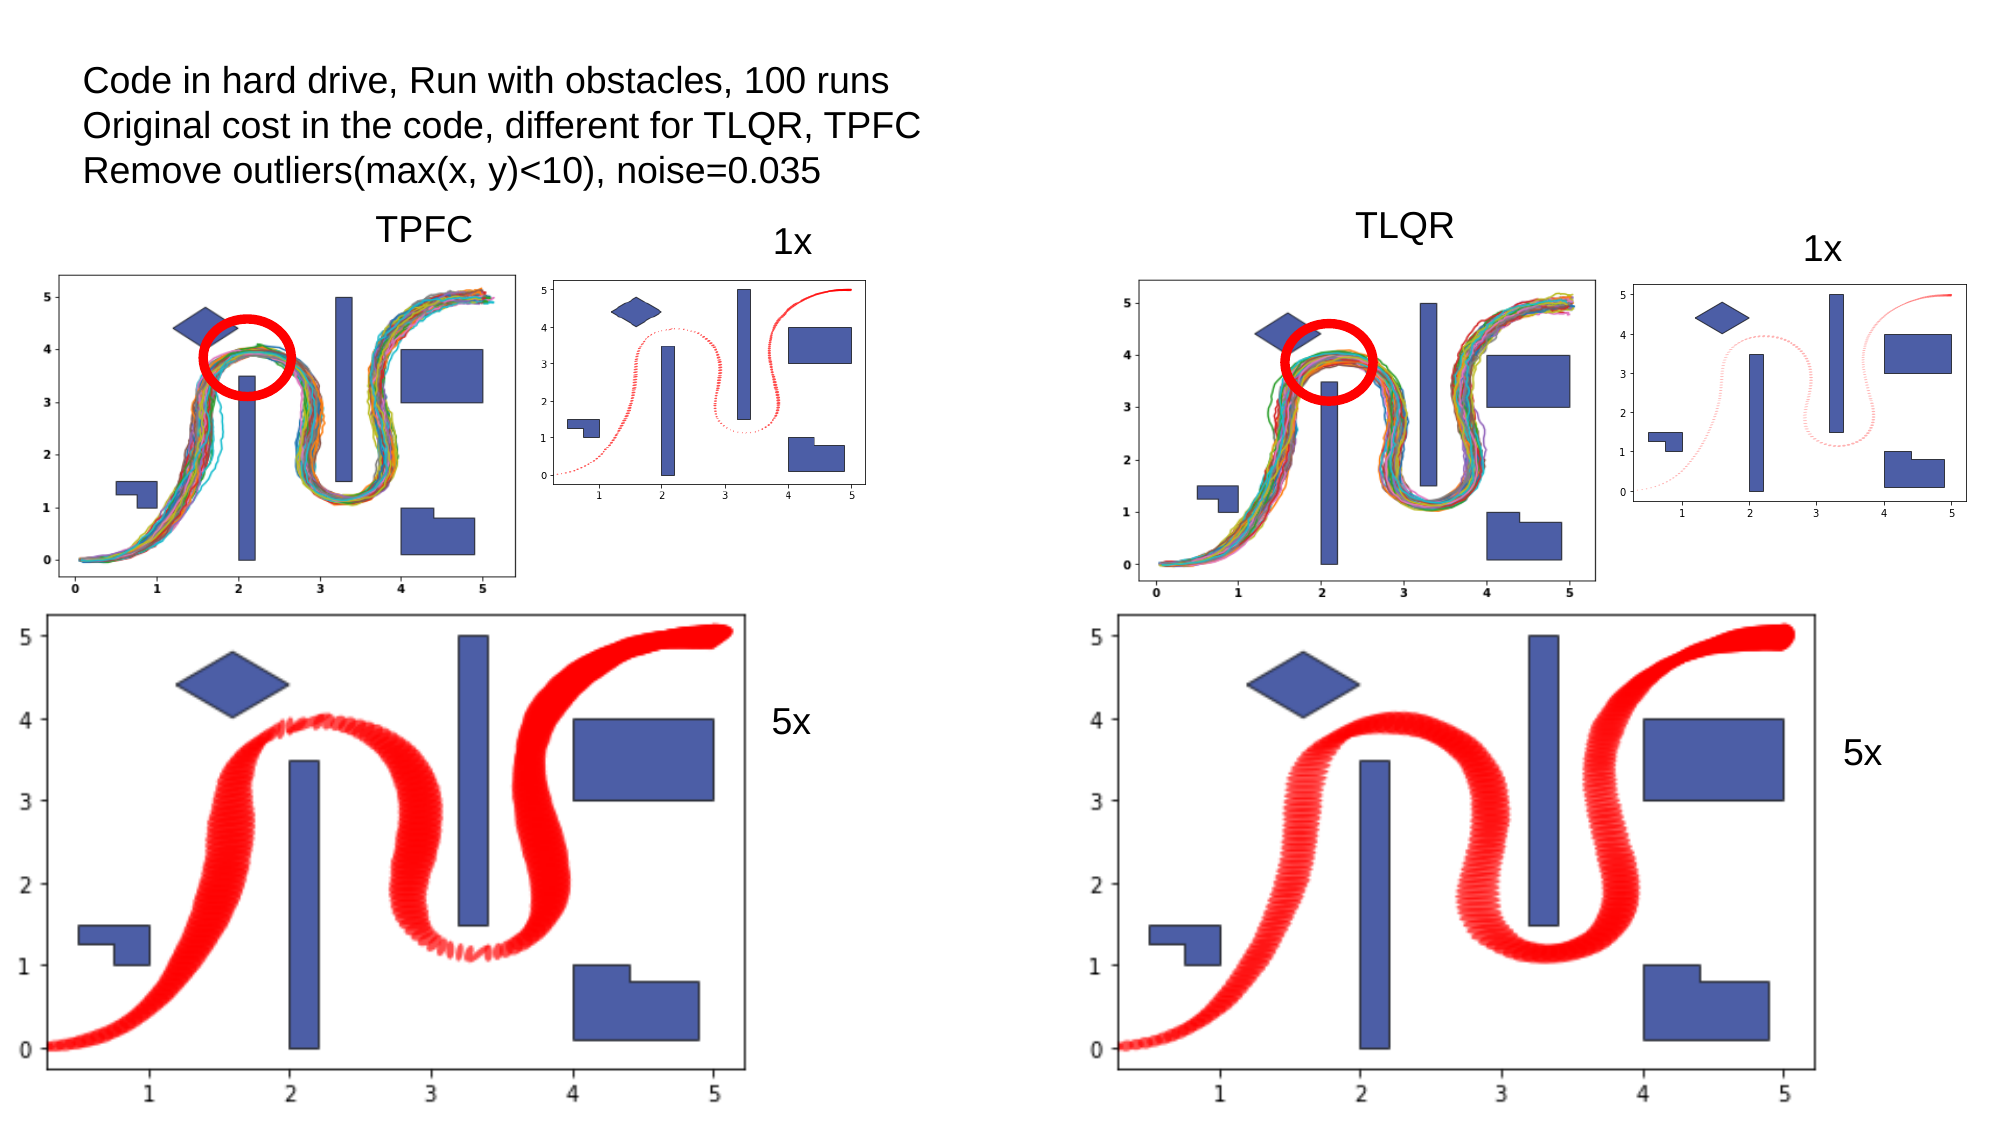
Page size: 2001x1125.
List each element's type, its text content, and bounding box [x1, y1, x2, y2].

text_box 1x [758, 209, 836, 270]
text_box TLQR [1340, 194, 1648, 254]
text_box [1113, 272, 1602, 602]
text_box 1x [1788, 216, 1866, 277]
picture [1612, 278, 1972, 524]
text_box Code in hard drive, Run with obstacles, 100 runs Original cost in the code, different for TLQR, TPFC Remove outliers(max(x, y)<10), noise=0.035 [67, 48, 1667, 199]
text_box TPFC [360, 197, 669, 258]
text_box 5x [1829, 720, 1907, 780]
picture [533, 274, 871, 506]
text_box 5x [759, 689, 835, 750]
picture [3, 602, 759, 1120]
picture [1074, 602, 1829, 1120]
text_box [34, 268, 522, 602]
